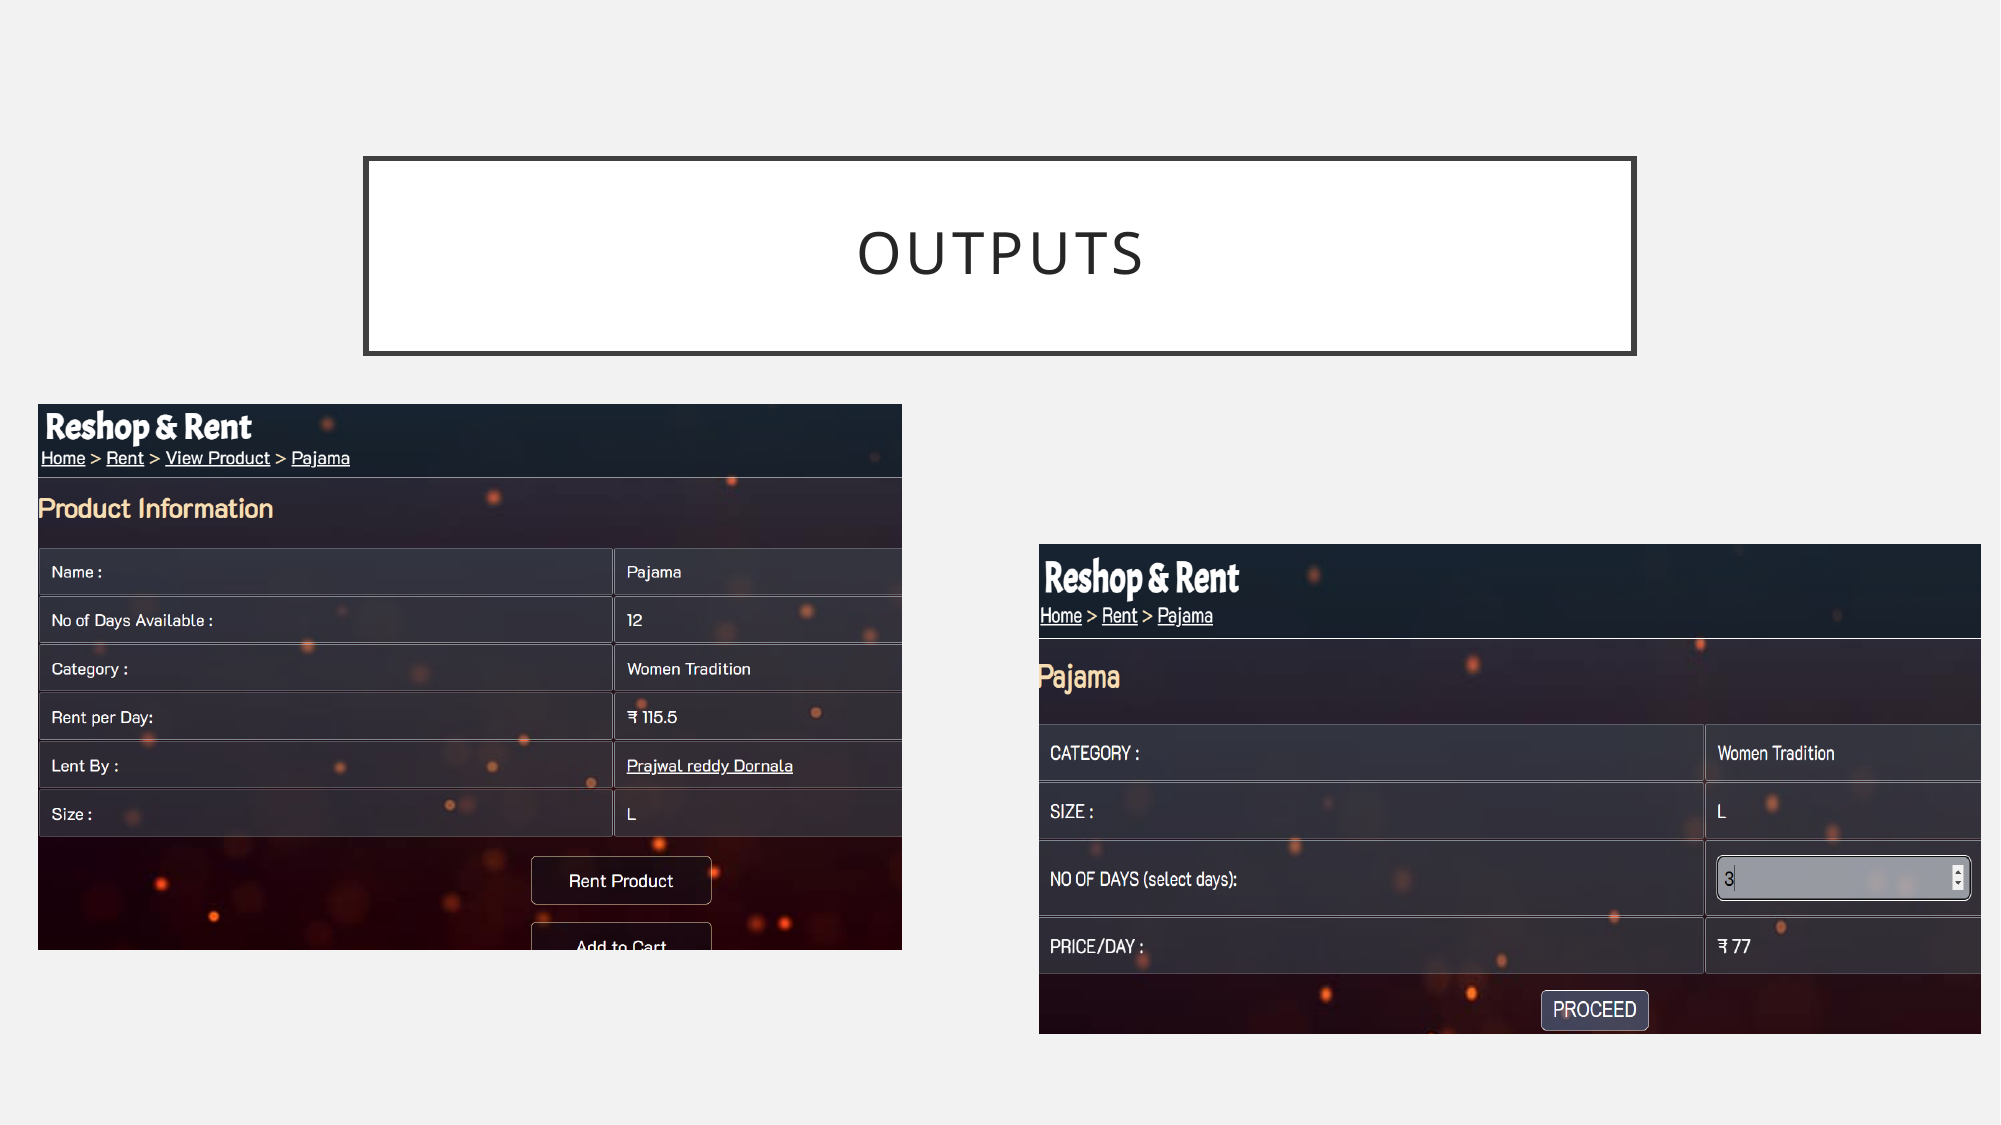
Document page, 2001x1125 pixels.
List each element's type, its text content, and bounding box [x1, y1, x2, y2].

title OUTPUTS [363, 156, 1637, 356]
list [1039, 544, 1981, 1034]
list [38, 404, 902, 950]
